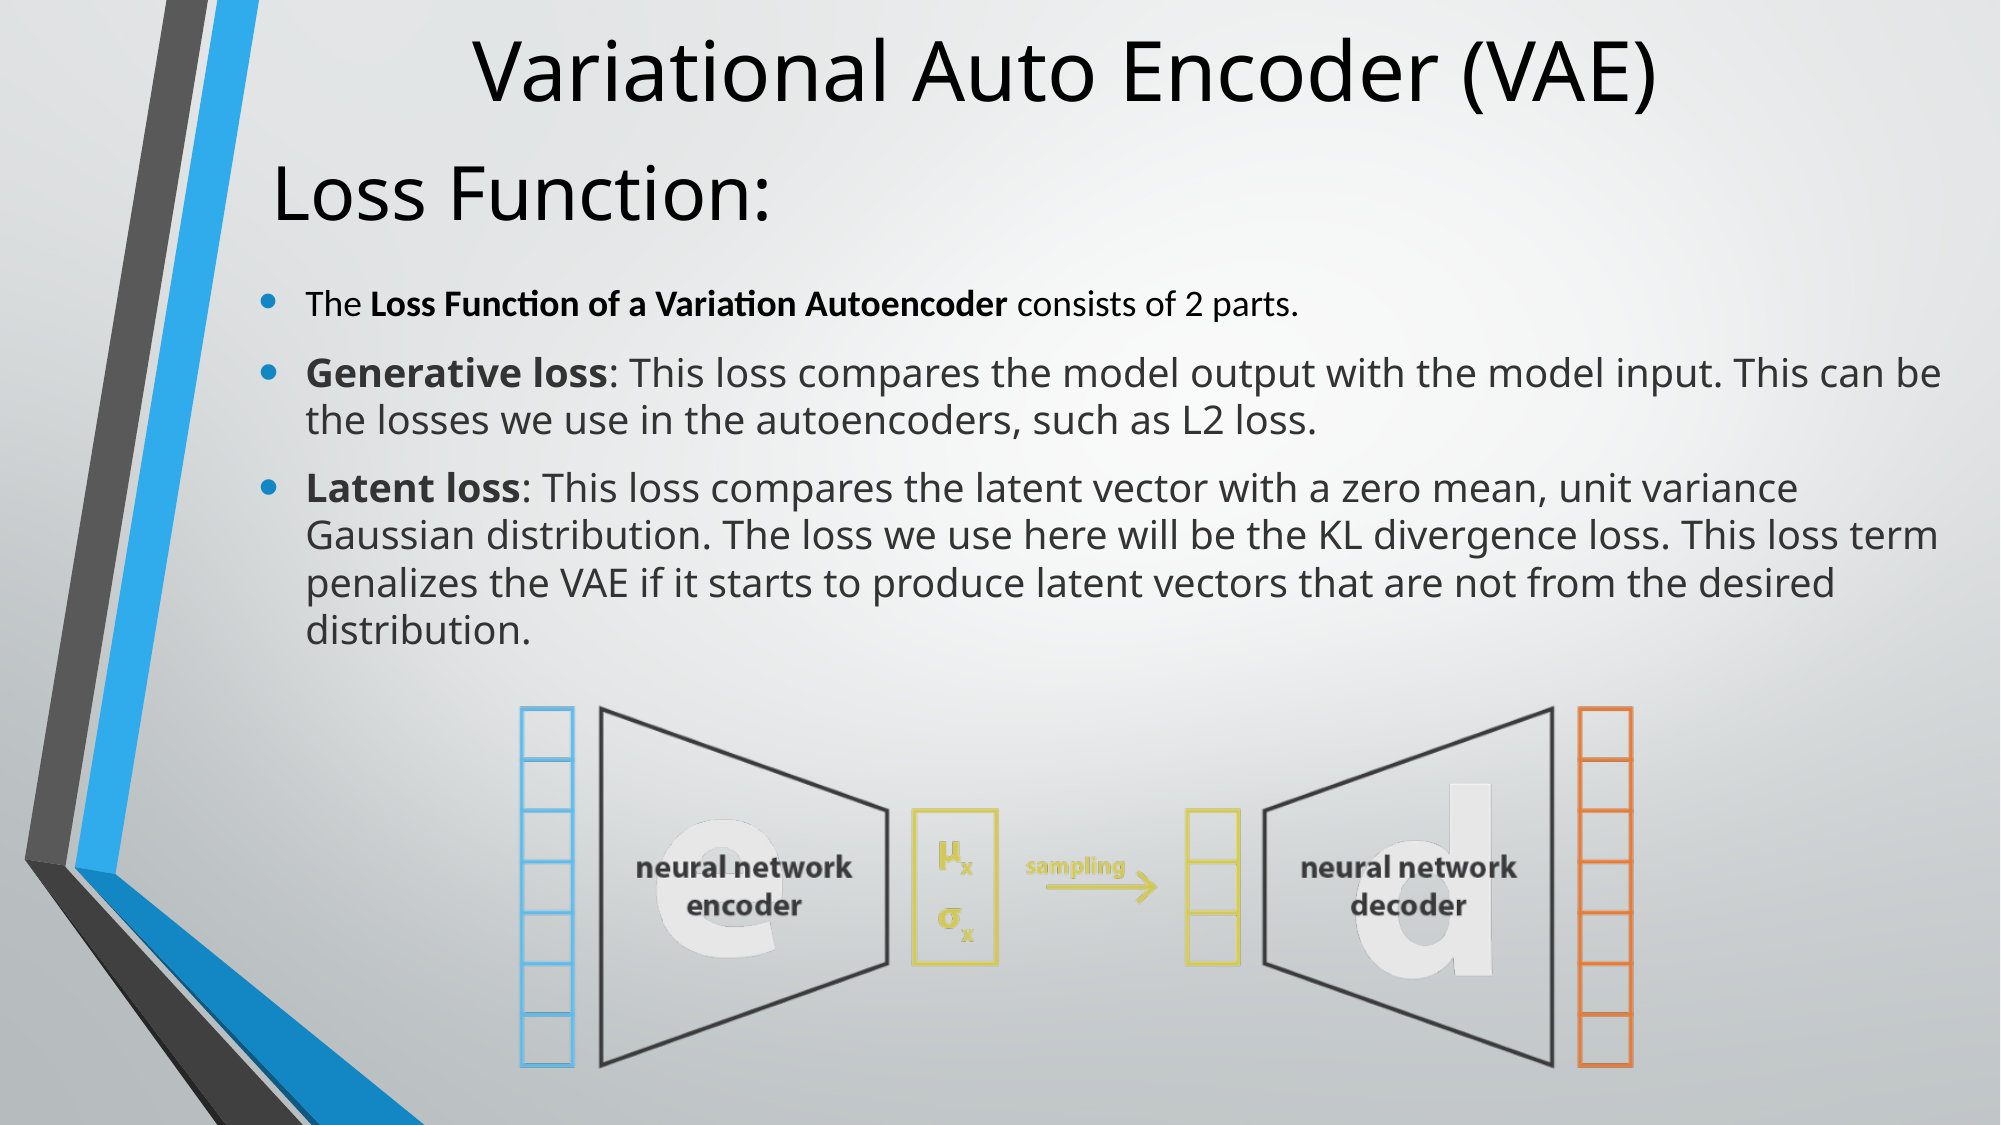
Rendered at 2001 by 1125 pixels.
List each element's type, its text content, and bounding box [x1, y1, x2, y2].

title Variational Auto Encoder (VAE) [243, 0, 1887, 213]
picture [484, 683, 1672, 1083]
list The Loss Function of a Variation Autoencoder consists of 2 parts. Generative loss: This loss compares the model output with the model input. This can be the losses we use in the autoencoders, such as L2 loss. Latent loss: This loss compares the latent vector with a zero mean, unit variance Gaussian distribution. The loss we use here will be the KL divergence loss. This loss term penalizes the VAE if it starts to produce latent vectors that are not from the desired distribution. [243, 249, 1974, 679]
text_box Loss Function: [256, 138, 1900, 244]
